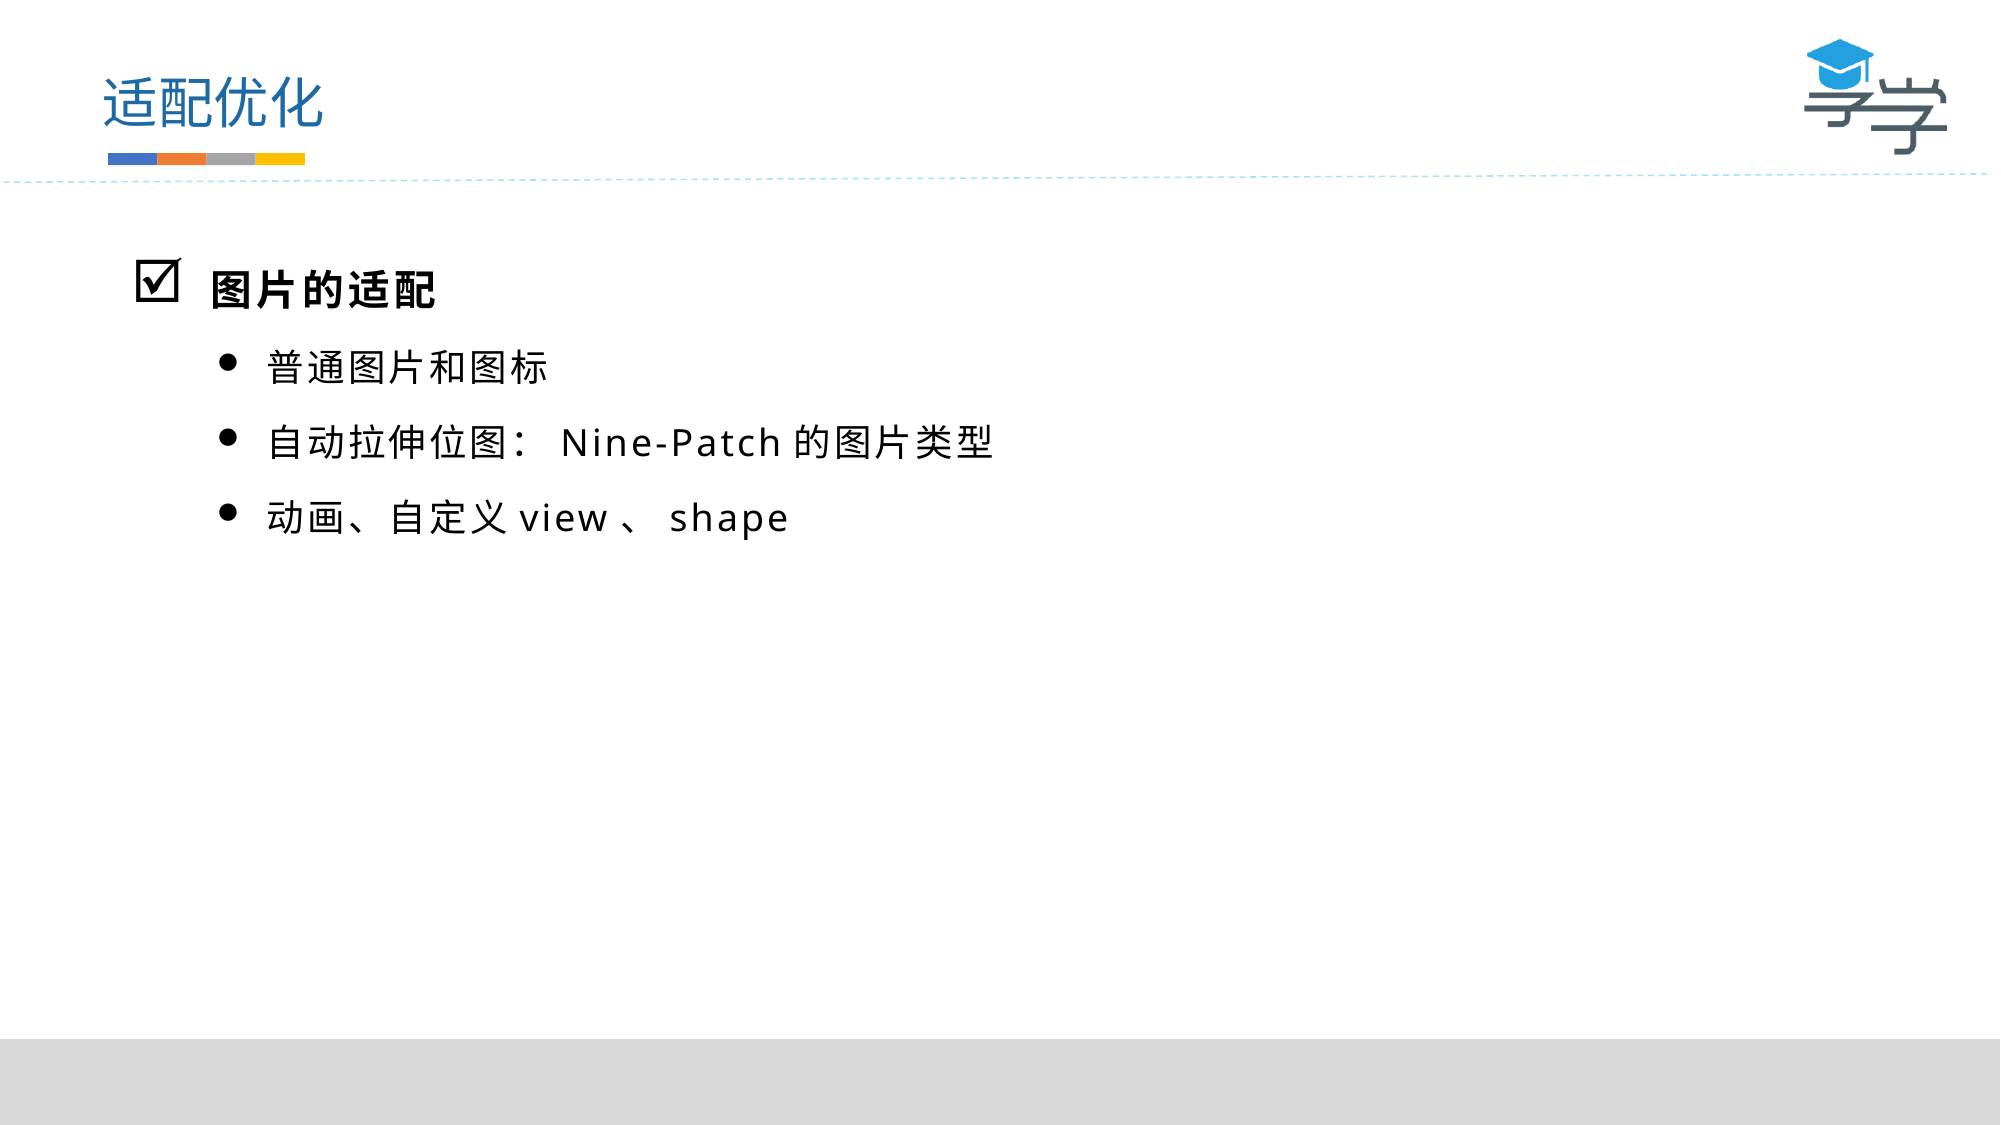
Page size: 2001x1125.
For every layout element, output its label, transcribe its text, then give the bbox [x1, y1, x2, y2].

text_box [108, 152, 305, 166]
text_box 图片的适配 普通图片和图标 自动拉伸位图：Nine-Patch的图片类型 动画、自定义view、shape [119, 243, 1557, 545]
text_box 适配优化 [87, 60, 781, 142]
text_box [0, 173, 1993, 183]
picture [1799, 20, 1952, 173]
